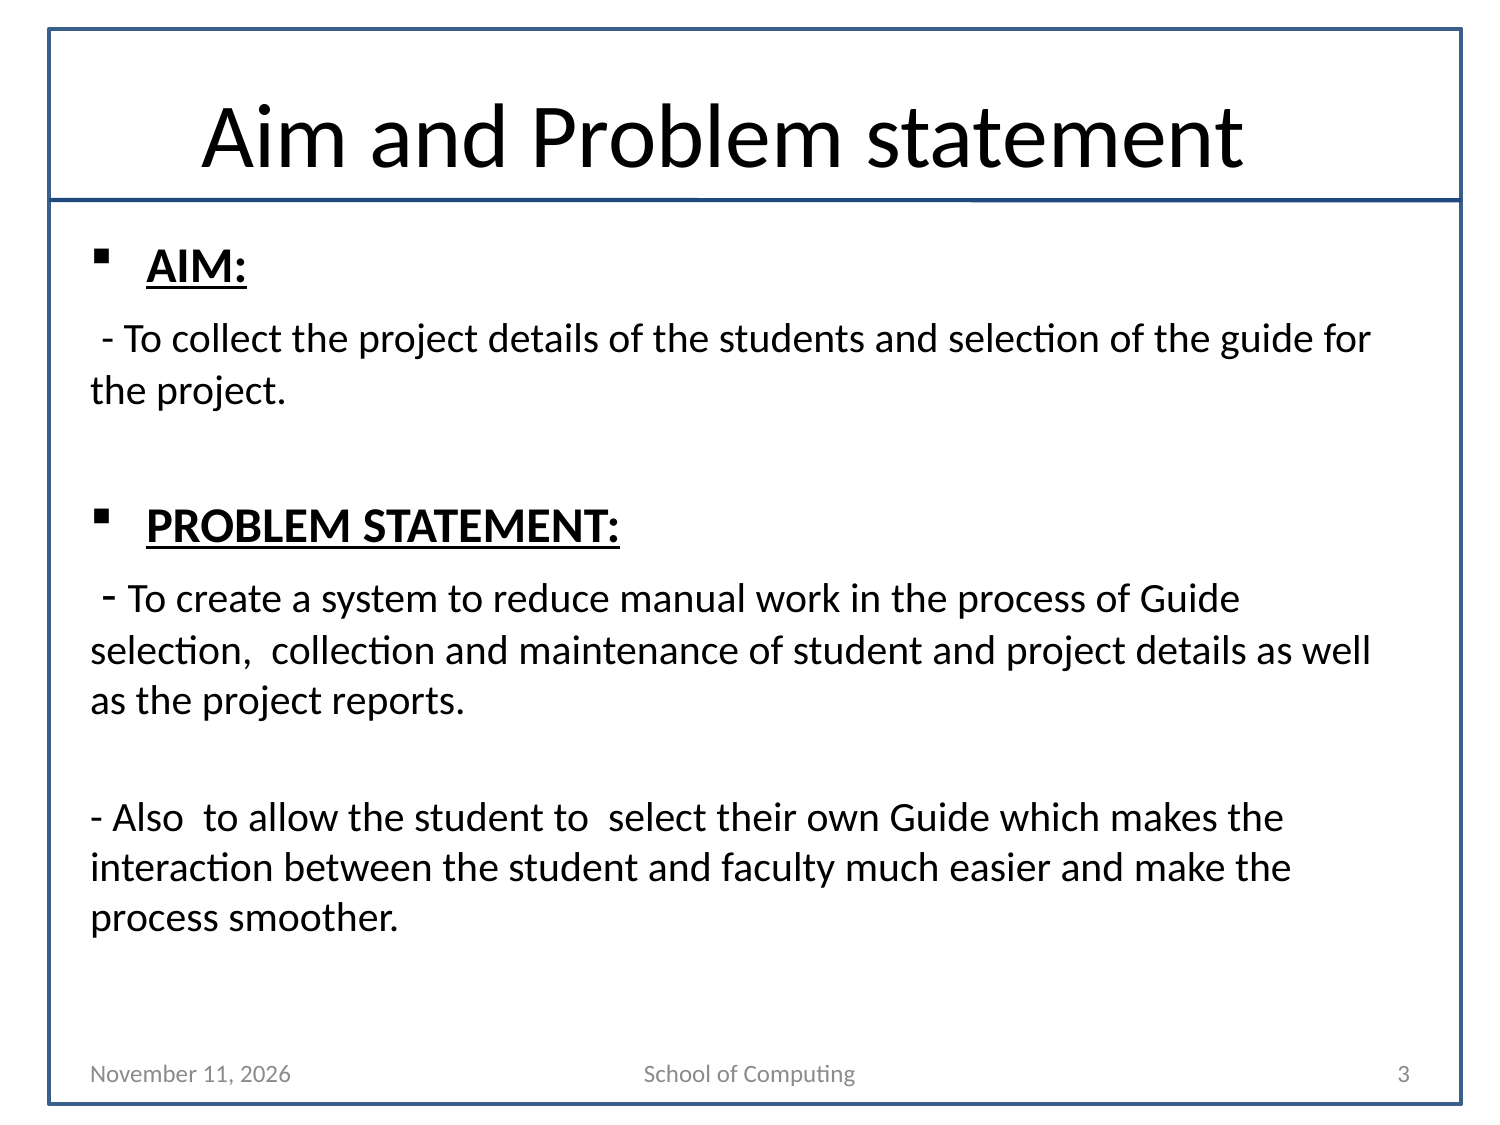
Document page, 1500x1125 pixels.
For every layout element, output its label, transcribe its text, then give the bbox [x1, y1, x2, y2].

list AIM: - To collect the project details of the students and selection of the guide for the project. PROBLEM STATEMENT: - To create a system to reduce manual work in the process of Guide selection, collection and maintenance of student and project details as well as the project reports. - Also to allow the student to select their own Guide which makes the interaction between the student and faculty much easier and make the process smoother. [75, 224, 1425, 1005]
title Aim and Problem statement [49, 37, 1399, 225]
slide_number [75, 1042, 425, 1103]
slide_number 3 [1074, 1042, 1425, 1103]
footer School of Computing [512, 1042, 988, 1103]
